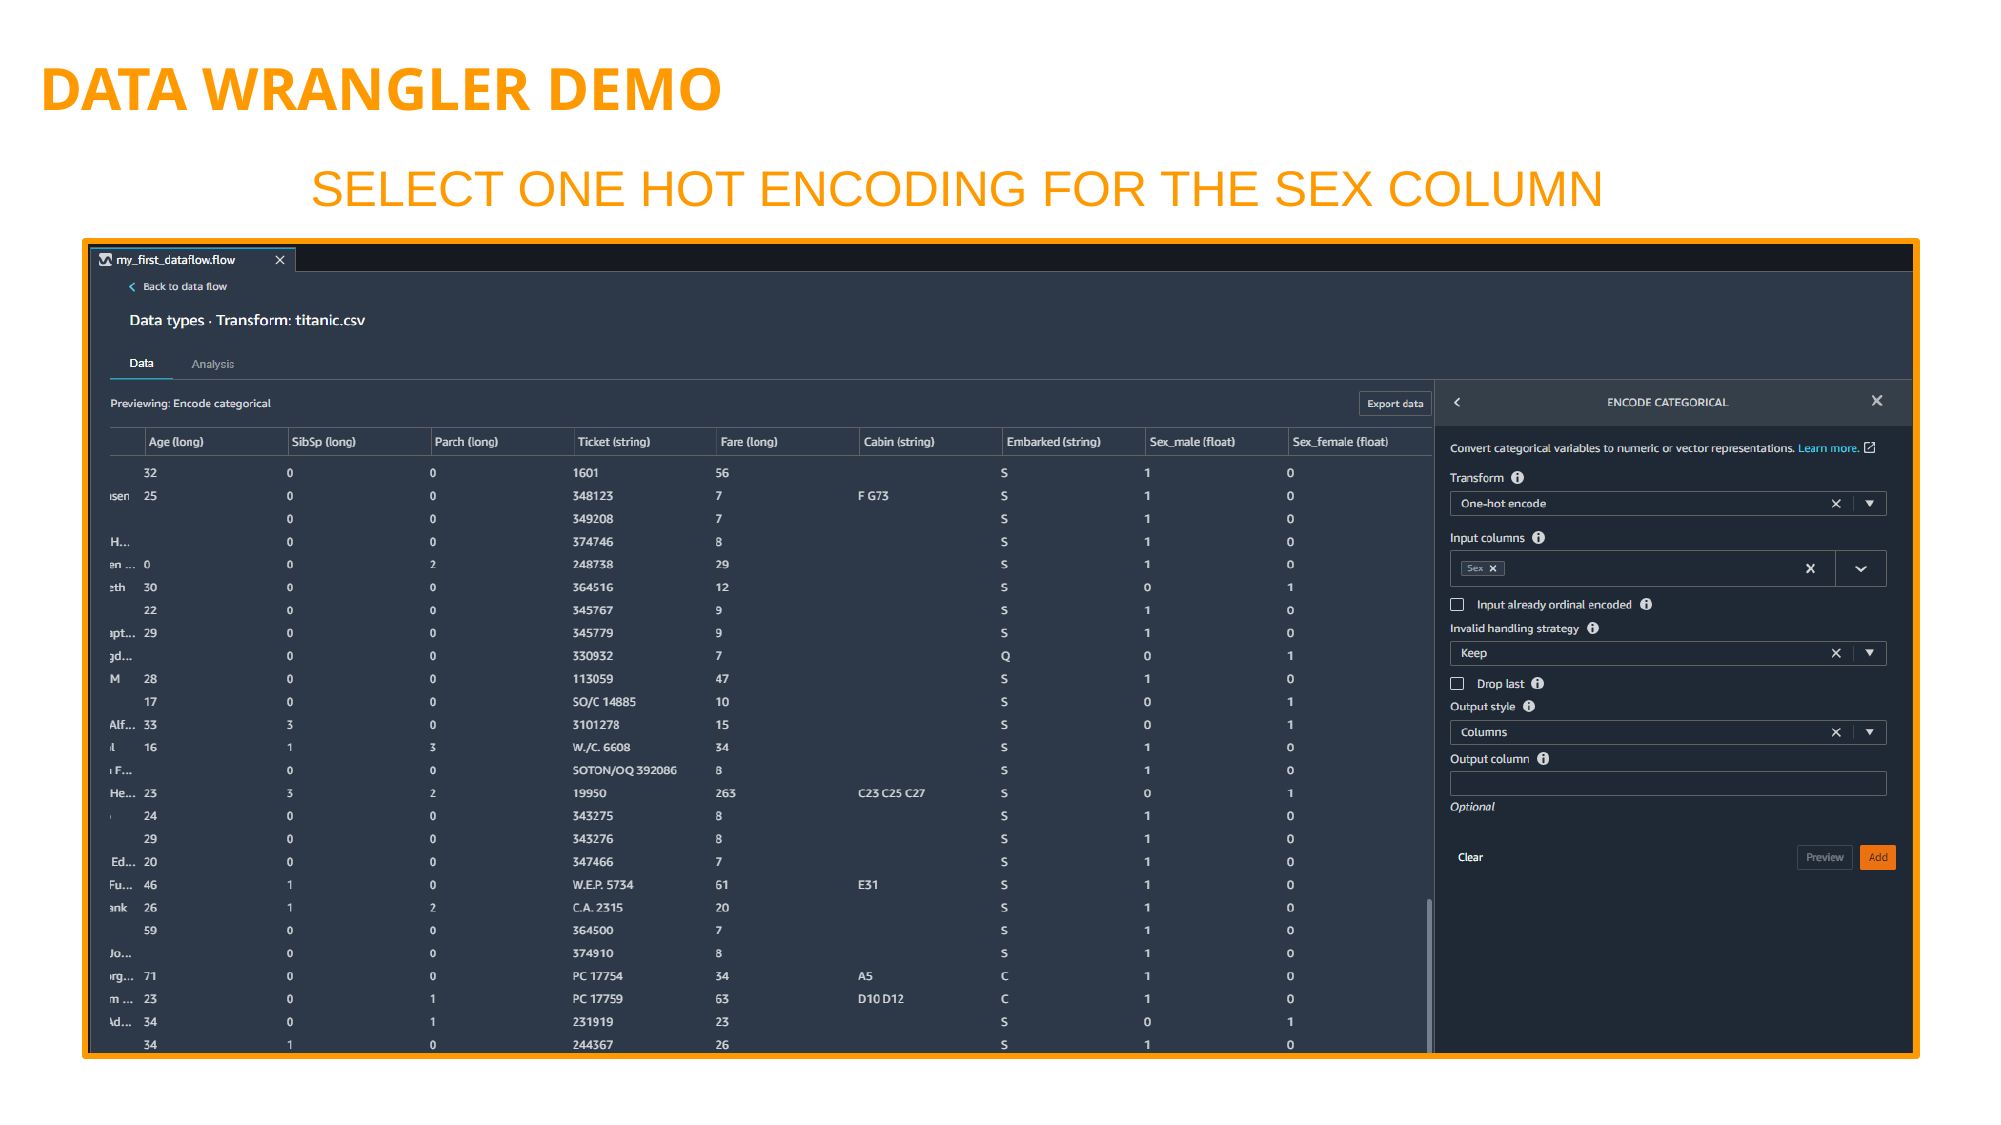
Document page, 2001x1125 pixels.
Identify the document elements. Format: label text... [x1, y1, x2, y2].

picture [88, 244, 1914, 1053]
text_box SELECT ONE HOT ENCODING FOR THE SEX COLUMN [199, 149, 1716, 225]
text_box DATA WRANGLER DEMO [24, 44, 1863, 130]
